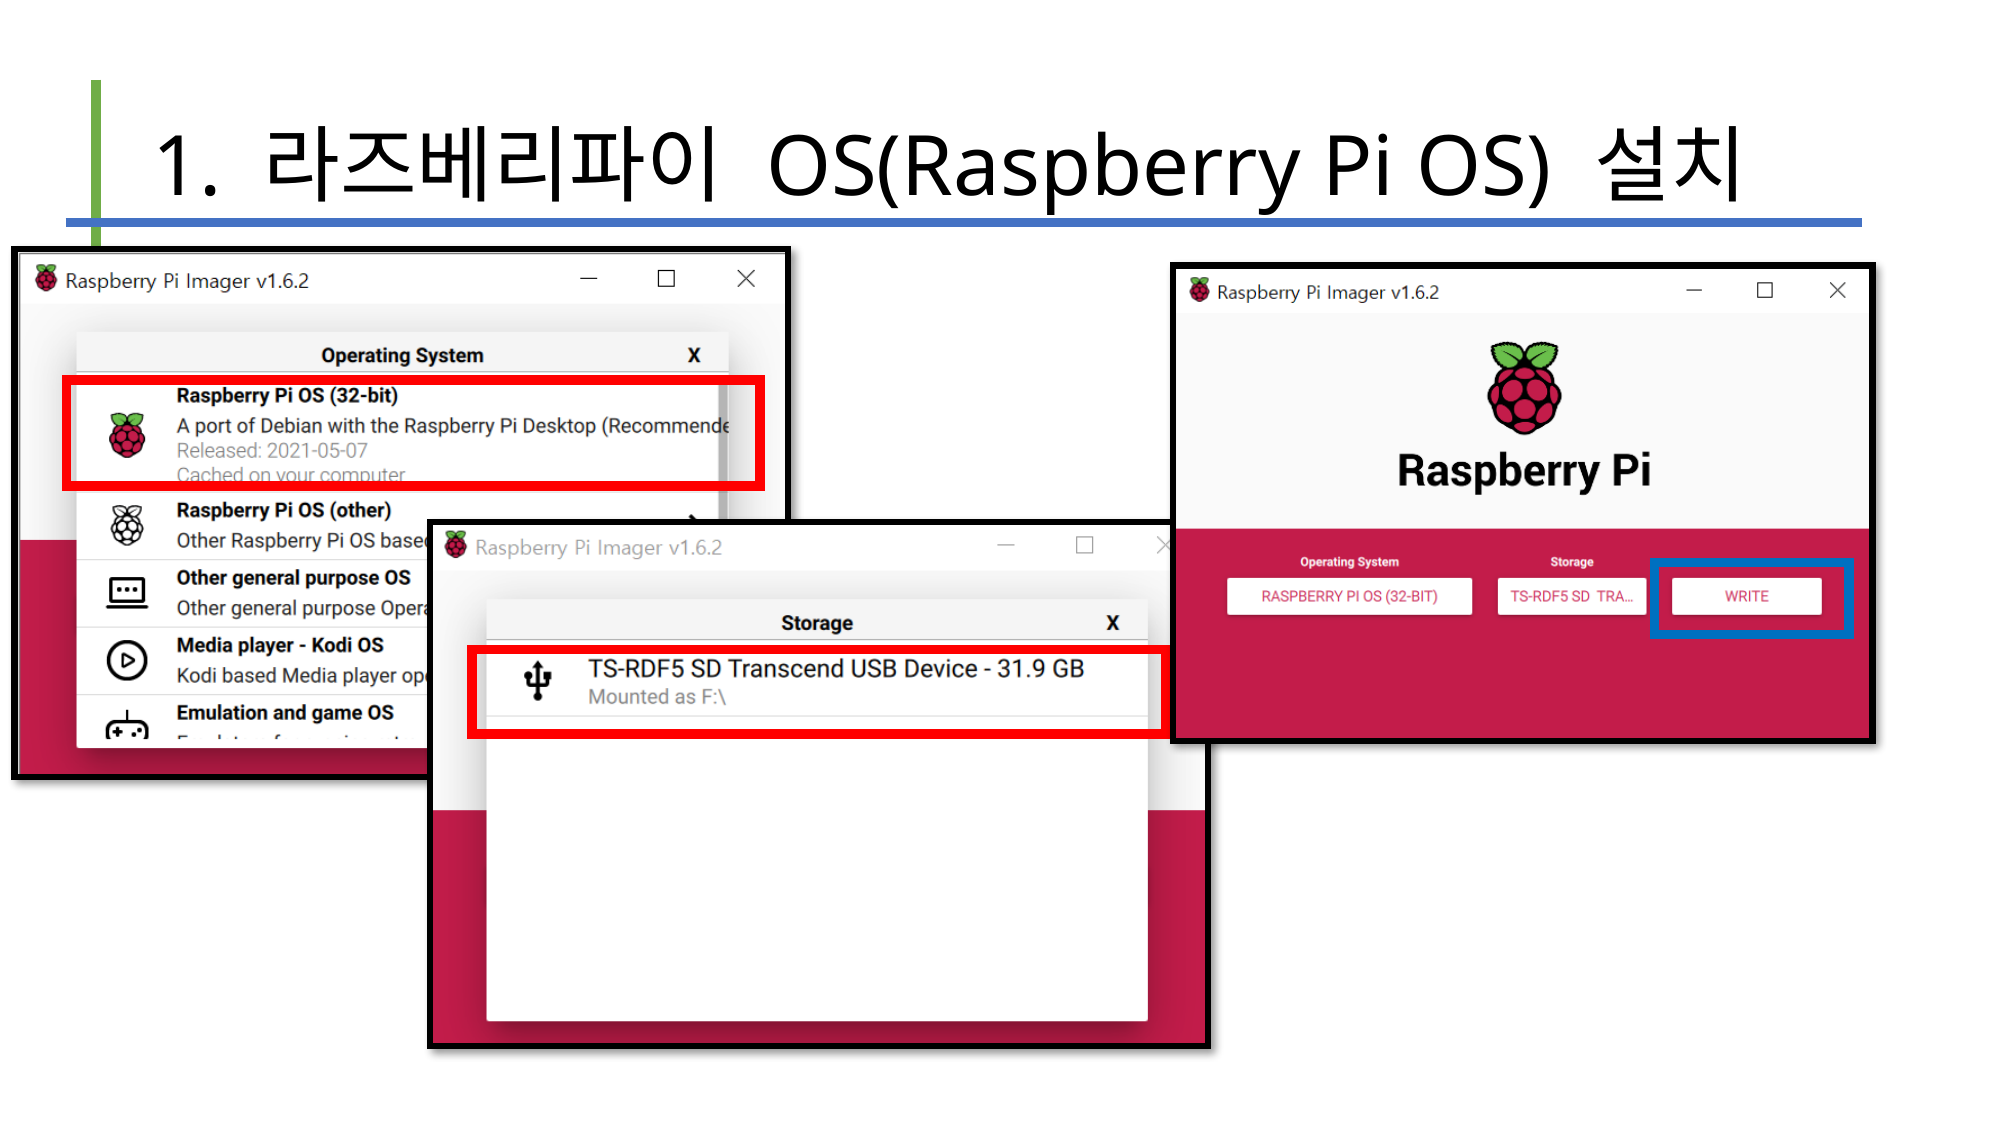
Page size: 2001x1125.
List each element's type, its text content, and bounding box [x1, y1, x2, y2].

title 1. 라즈베리파이 OS(Raspberry Pi OS) 설치 [137, 223, 1863, 278]
title 1. 라즈베리파이 OS(Raspberry Pi OS) 설치 [137, 59, 1863, 222]
picture [17, 252, 1870, 1043]
